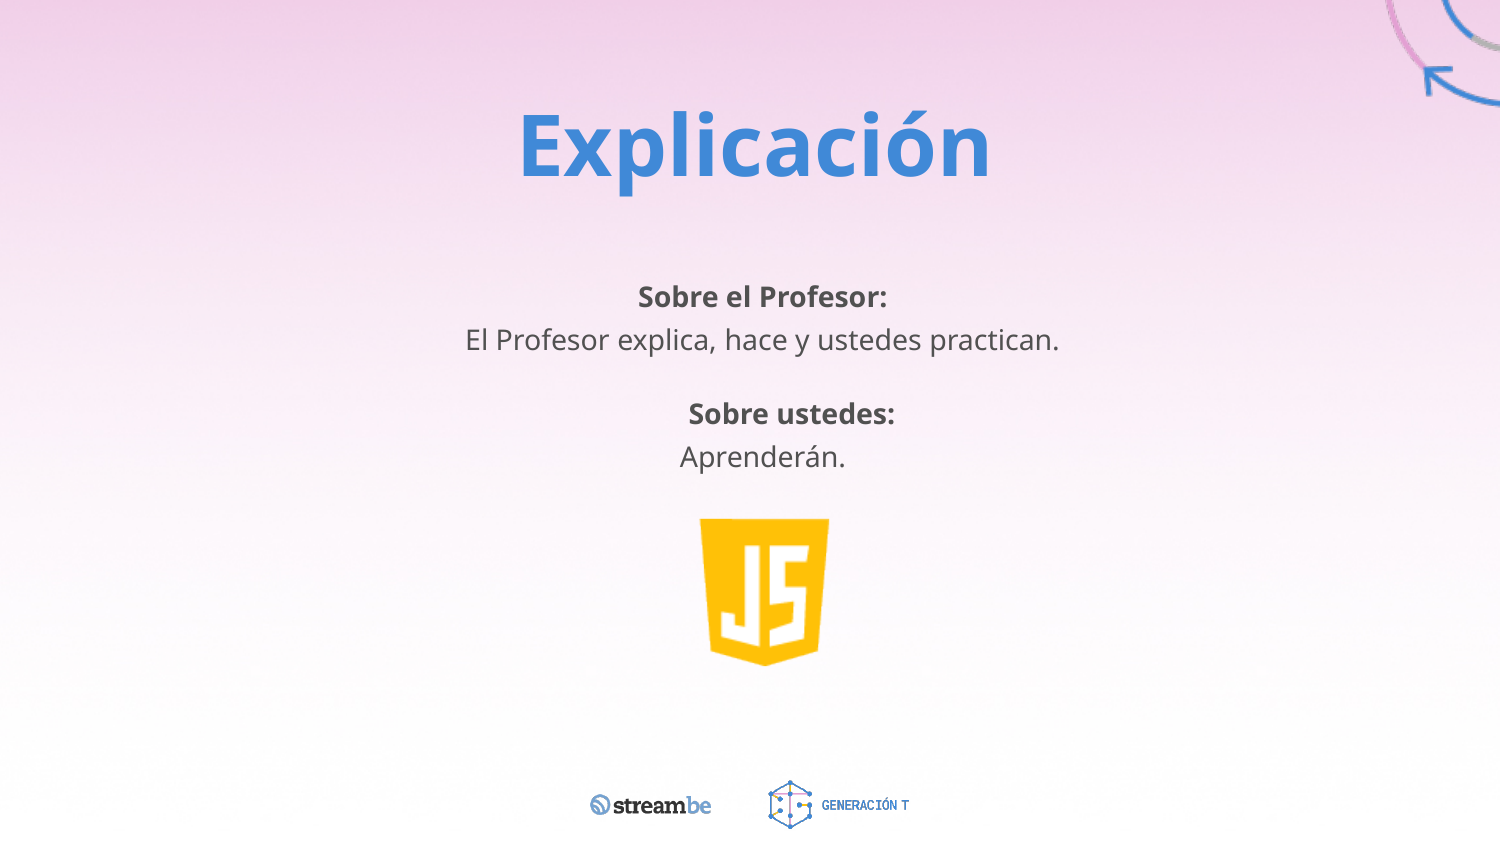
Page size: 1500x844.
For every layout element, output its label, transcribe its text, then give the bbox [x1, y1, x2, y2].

title Explicación [192, 89, 1318, 201]
subtitle Sobre el Profesor: El Profesor explica, hace y ustedes practican. Sobre ustedes: Aprenderán. [192, 276, 1318, 481]
picture [0, 0, 1500, 844]
